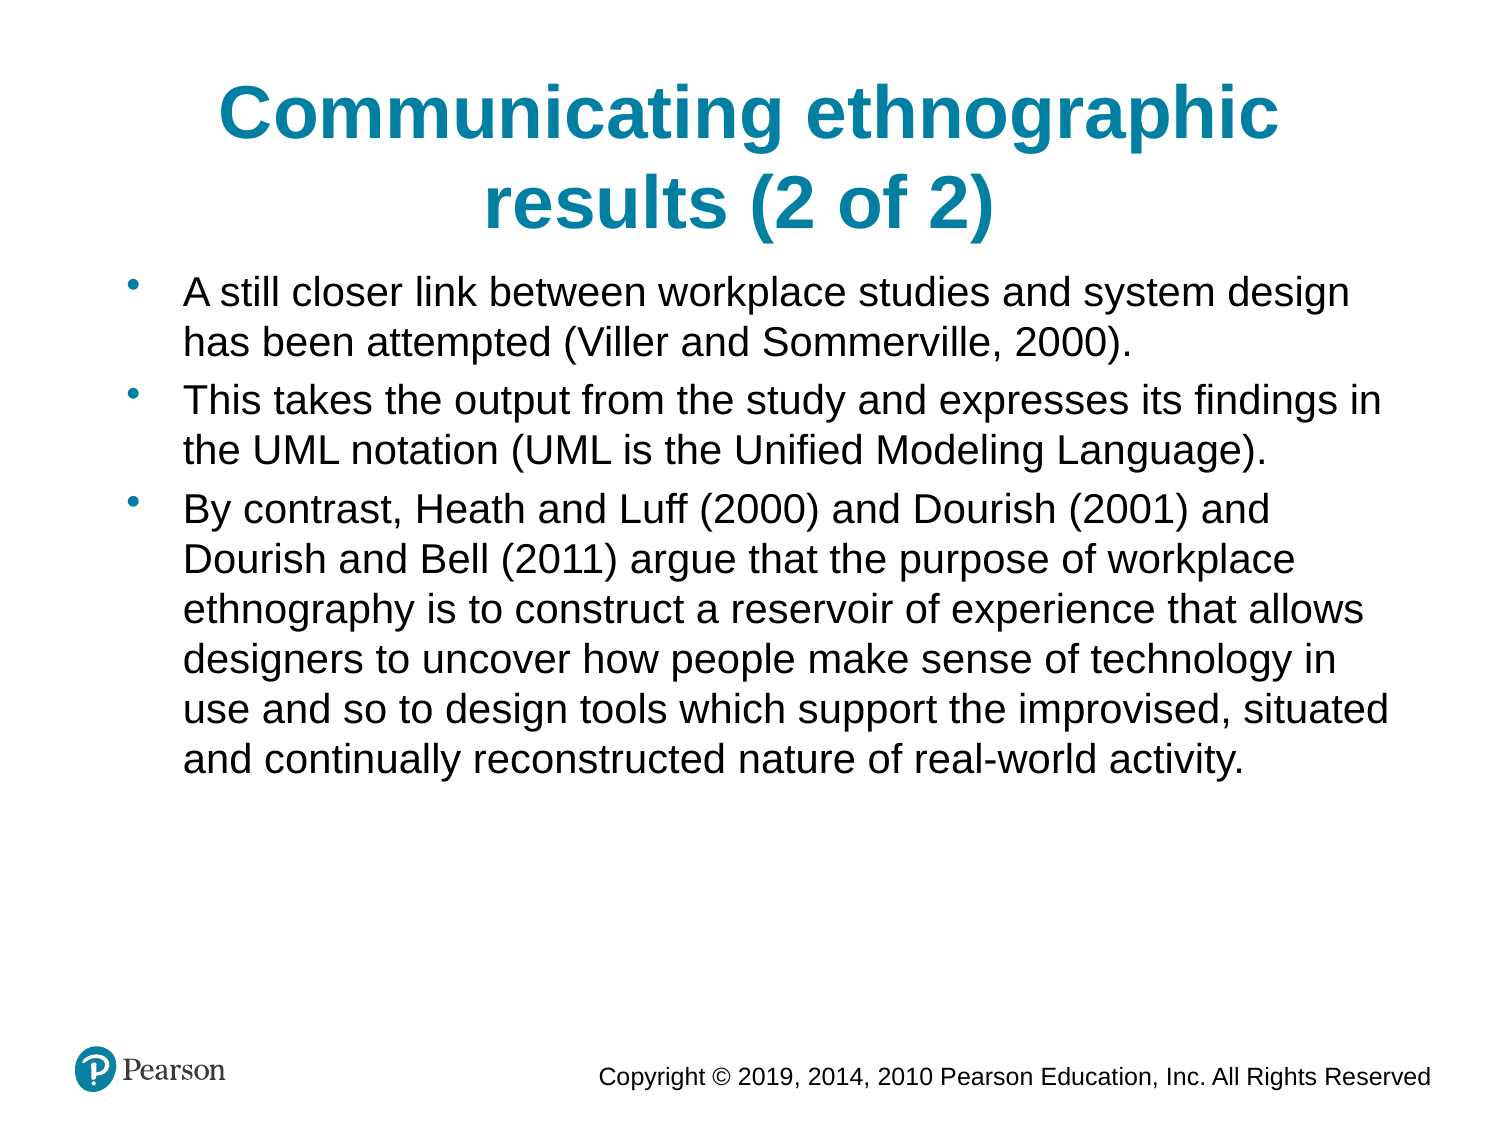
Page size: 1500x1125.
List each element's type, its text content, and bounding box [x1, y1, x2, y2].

list A still closer link between workplace studies and system design has been attempted (Viller and Sommerville, 2000). This takes the output from the study and expresses its findings in the UML notation (UML is the Unified Modeling Language). By contrast, Heath and Luff (2000) and Dourish (2001) and Dourish and Bell (2011) argue that the purpose of workplace ethnography is to construct a reservoir of experience that allows designers to uncover how people make sense of technology in use and so to design tools which support the improvised, situated and continually reconstructed nature of real-world activity. [111, 257, 1406, 972]
title Communicating ethnographic results (2 of 2) [103, 44, 1397, 262]
